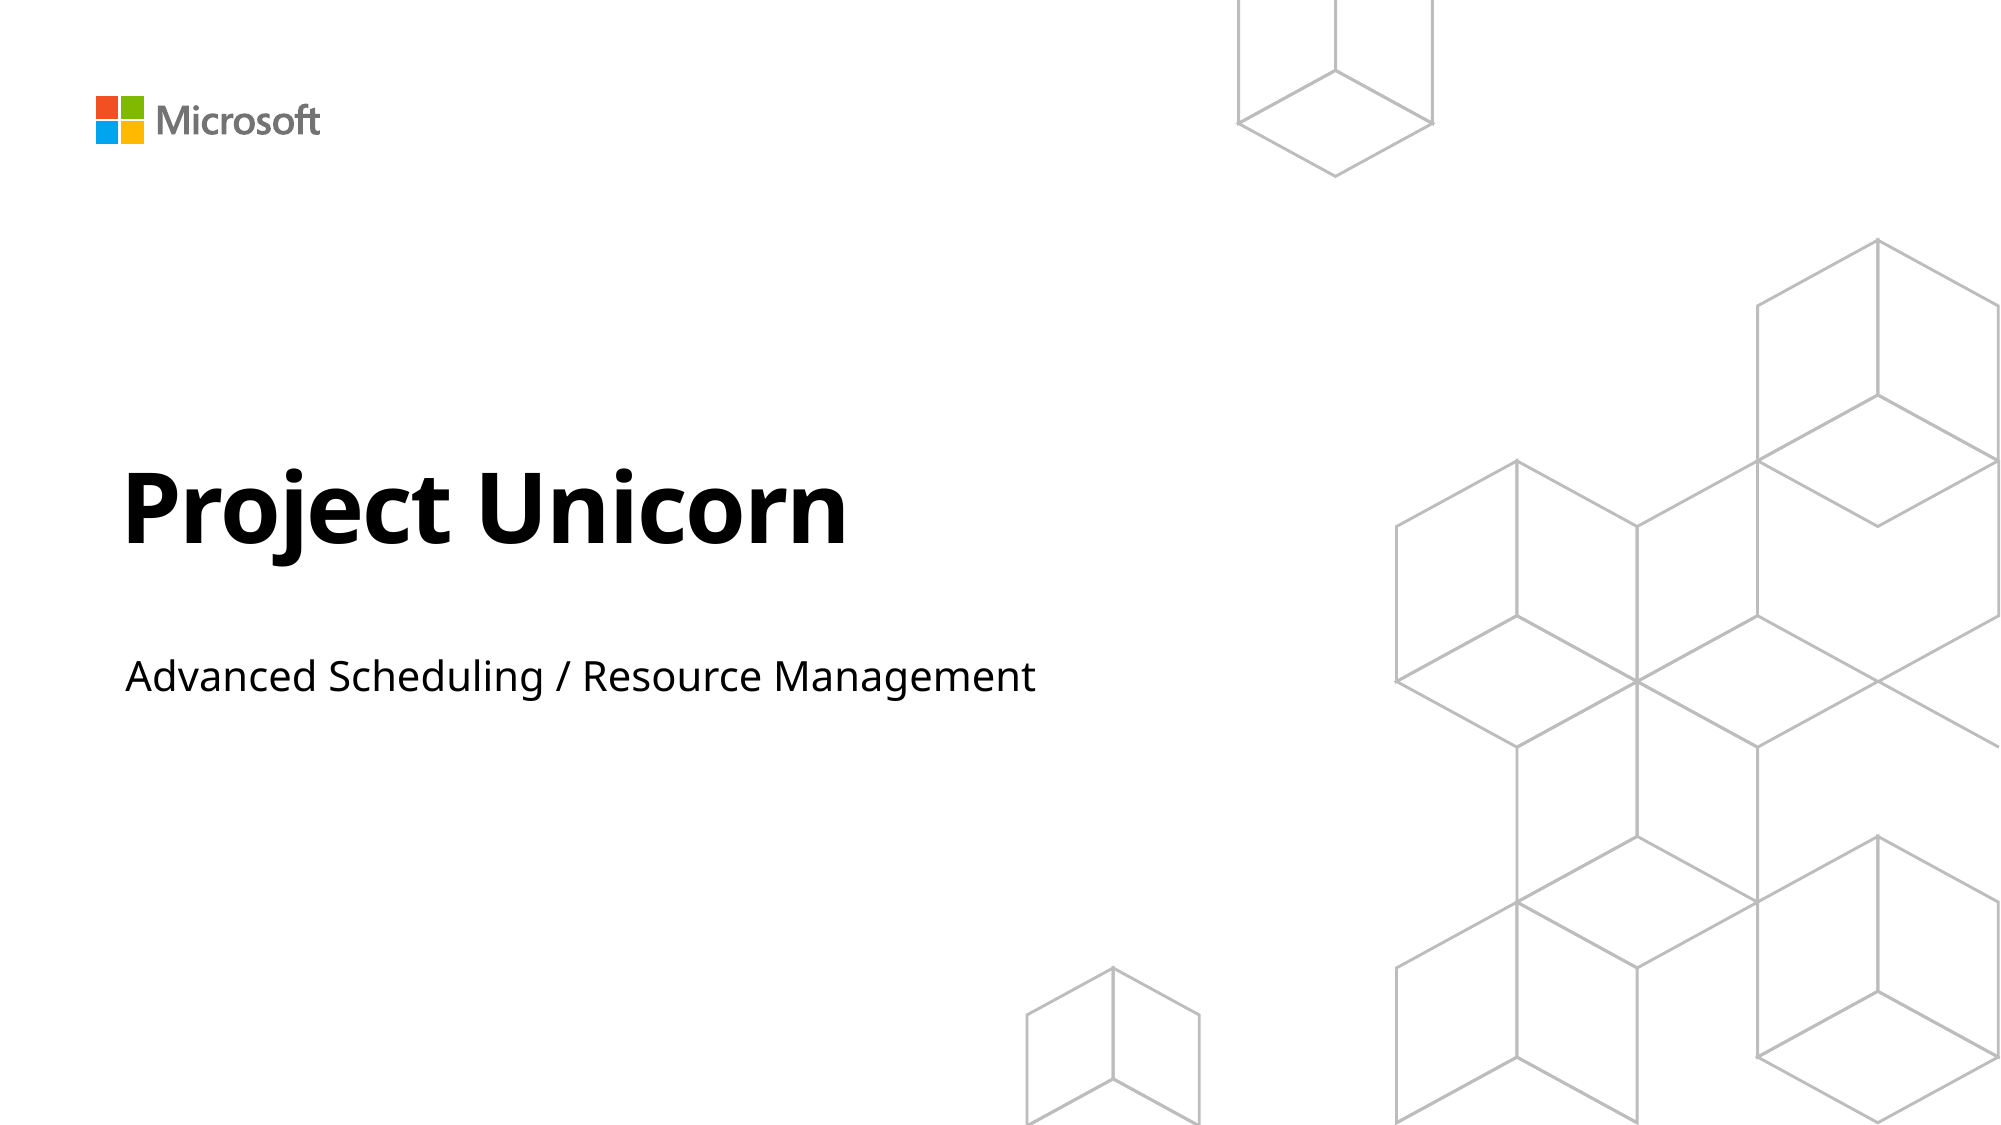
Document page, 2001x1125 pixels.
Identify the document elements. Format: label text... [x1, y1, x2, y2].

title Project Unicorn [96, 442, 1072, 580]
list Advanced Scheduling / Resource Management [125, 655, 1173, 1125]
